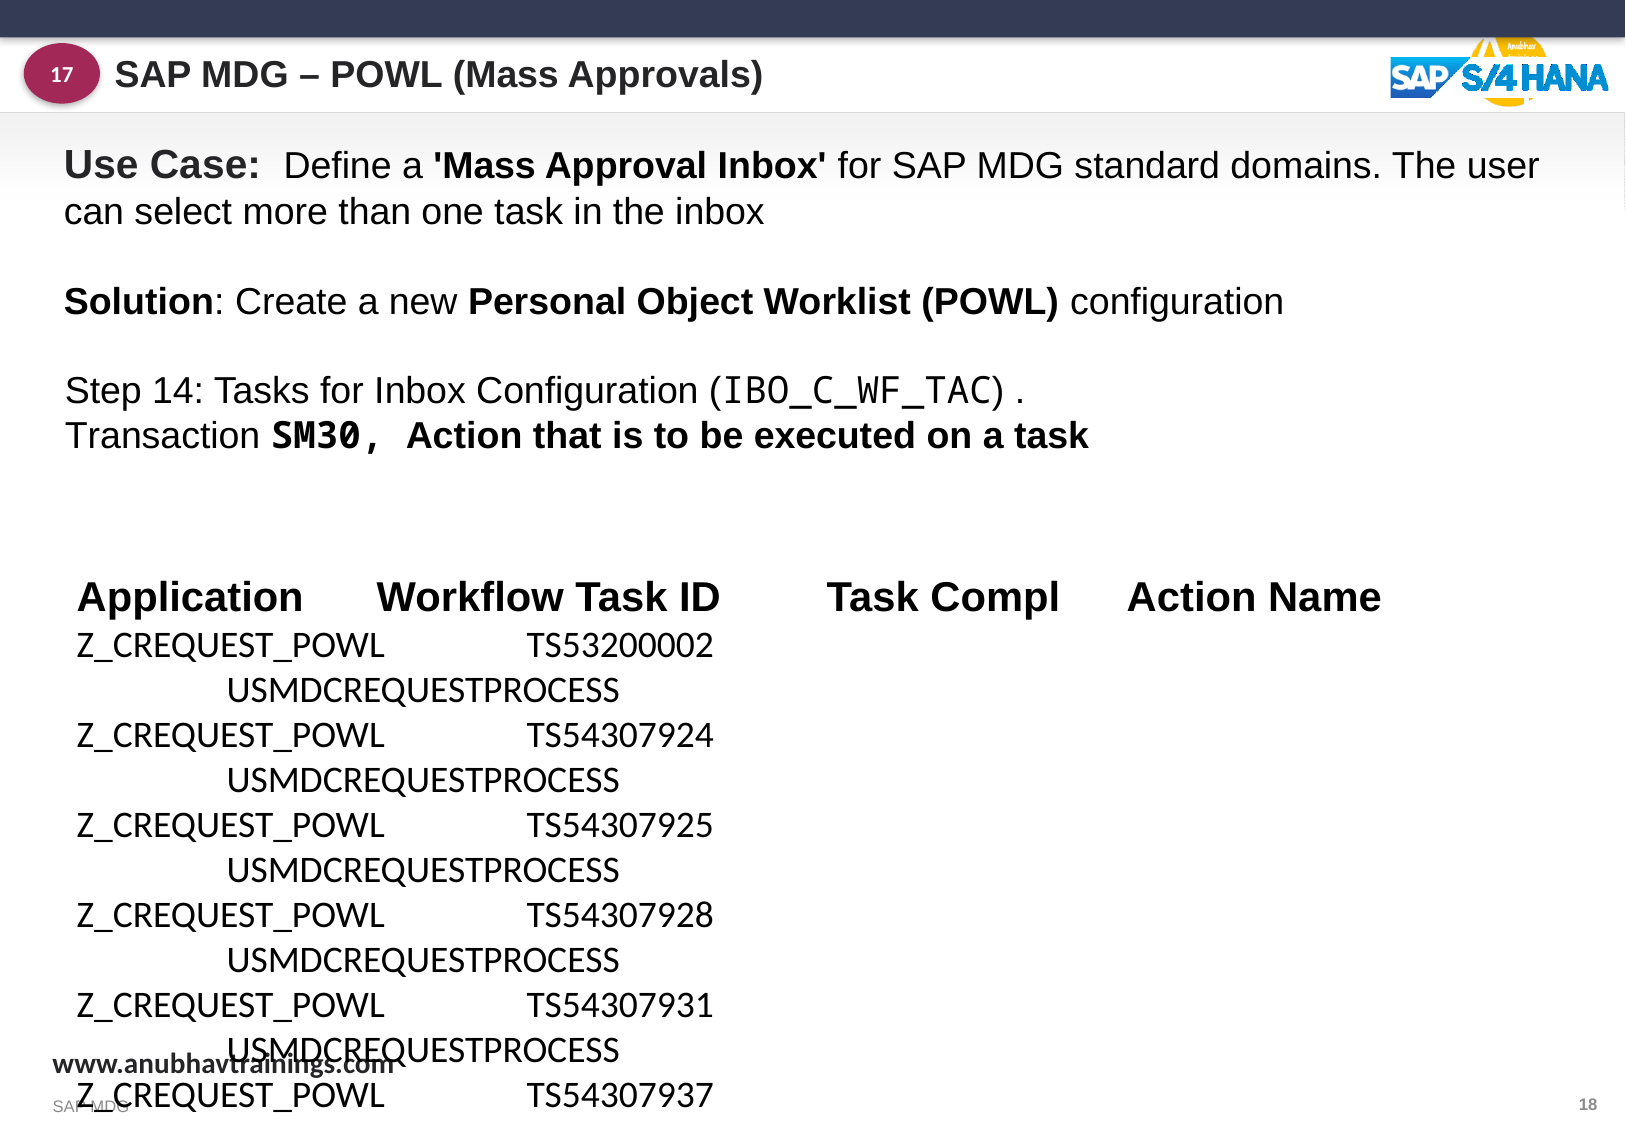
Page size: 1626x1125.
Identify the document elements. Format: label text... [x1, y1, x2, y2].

text_box [0, 0, 1625, 38]
text_box SAP MDG – POWL (Mass Approvals) [99, 42, 1438, 103]
text_box Step 14: Tasks for Inbox Configuration (IBO_C_WF_TAC) . Transaction SM30, Action that is to be executed on a task [50, 358, 1588, 464]
text_box Application Workflow Task ID Task Compl Action Name Z_CREQUEST_POWL TS53200002 USMDCREQUESTPROCESS Z_CREQUEST_POWL TS54307924 USMDCREQUESTPROCESS Z_CREQUEST_POWL TS54307925 USMDCREQUESTPROCESS Z_CREQUEST_POWL TS54307928 USMDCREQUESTPROCESS Z_CREQUEST_POWL TS54307931 USMDCREQUESTPROCESS Z_CREQUEST_POWL TS54307937 USMDCREQUESTPROCESS [61, 562, 1549, 1125]
picture [1438, 38, 1609, 112]
text_box 17 [23, 42, 101, 105]
picture [0, 113, 1625, 210]
title Use Case: Define a 'Mass Approval Inbox' for SAP MDG standard domains. The user can select more than one task in the inbox Solution: Create a new Personal Object Worklist (POWL) configuration [63, 136, 1588, 327]
